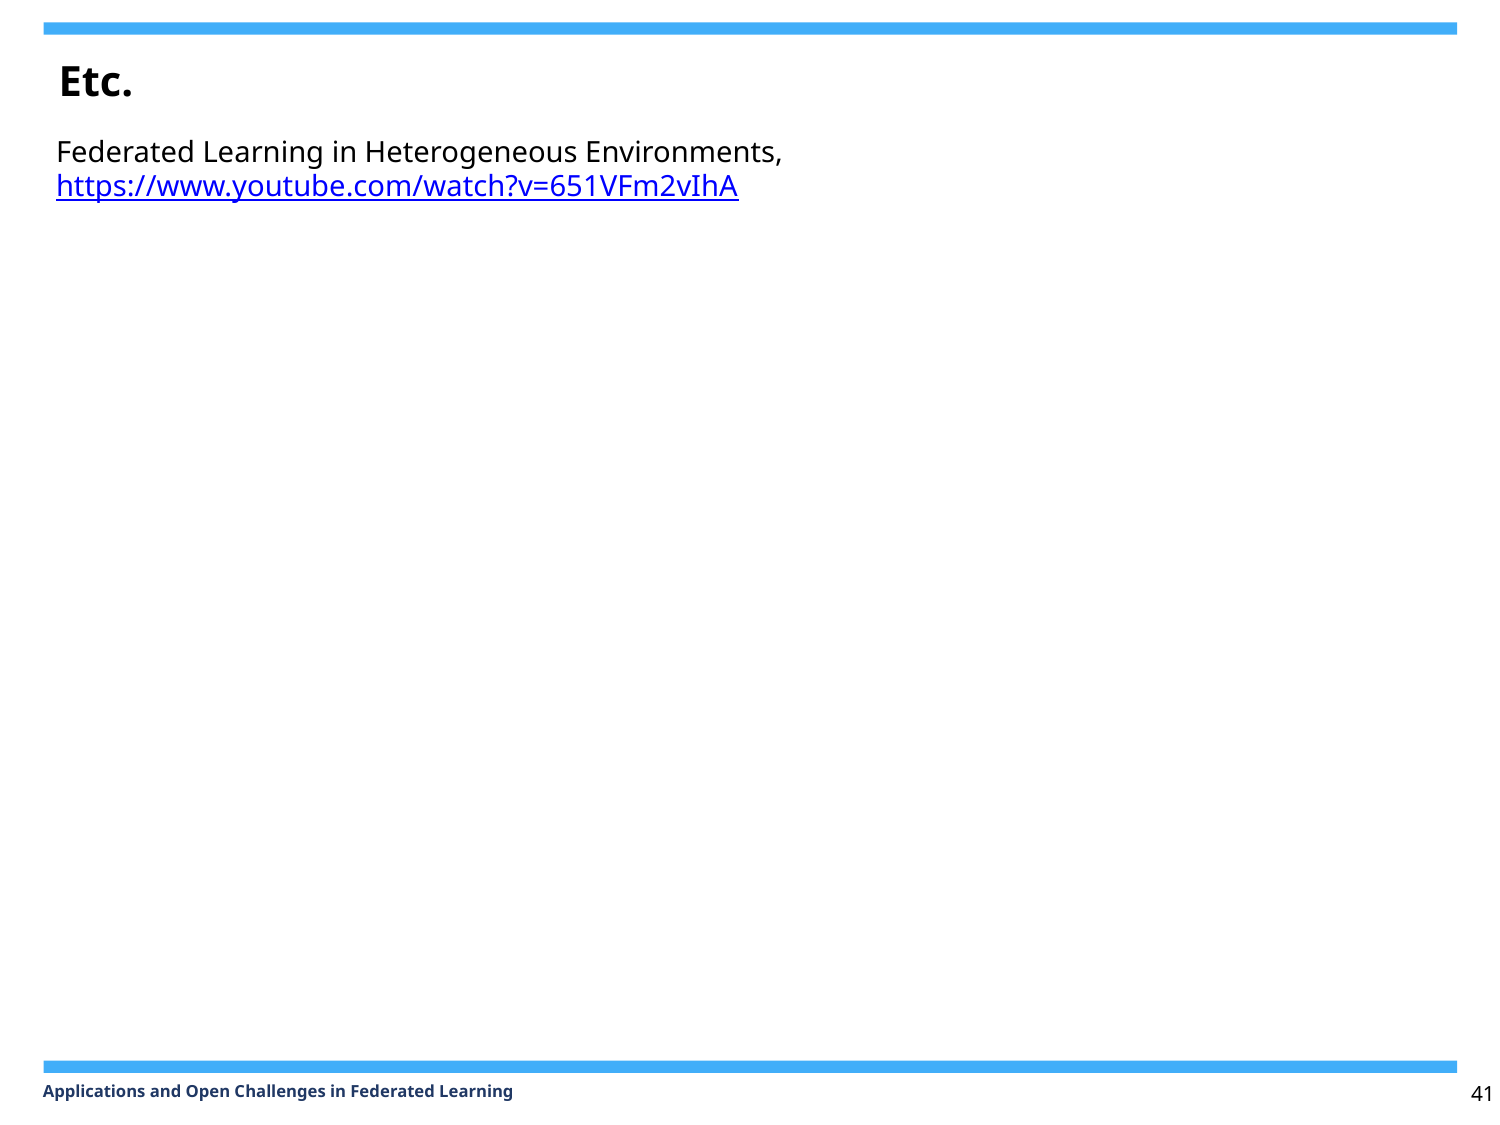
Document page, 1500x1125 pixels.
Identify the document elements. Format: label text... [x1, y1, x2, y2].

text_box [0, 0, 1500, 75]
list Etc. [43, 75, 1458, 113]
text_box Federated Learning in Heterogeneous Environments, https://www.youtube.com/watch?v=651VFm2vIhA [41, 125, 1412, 215]
